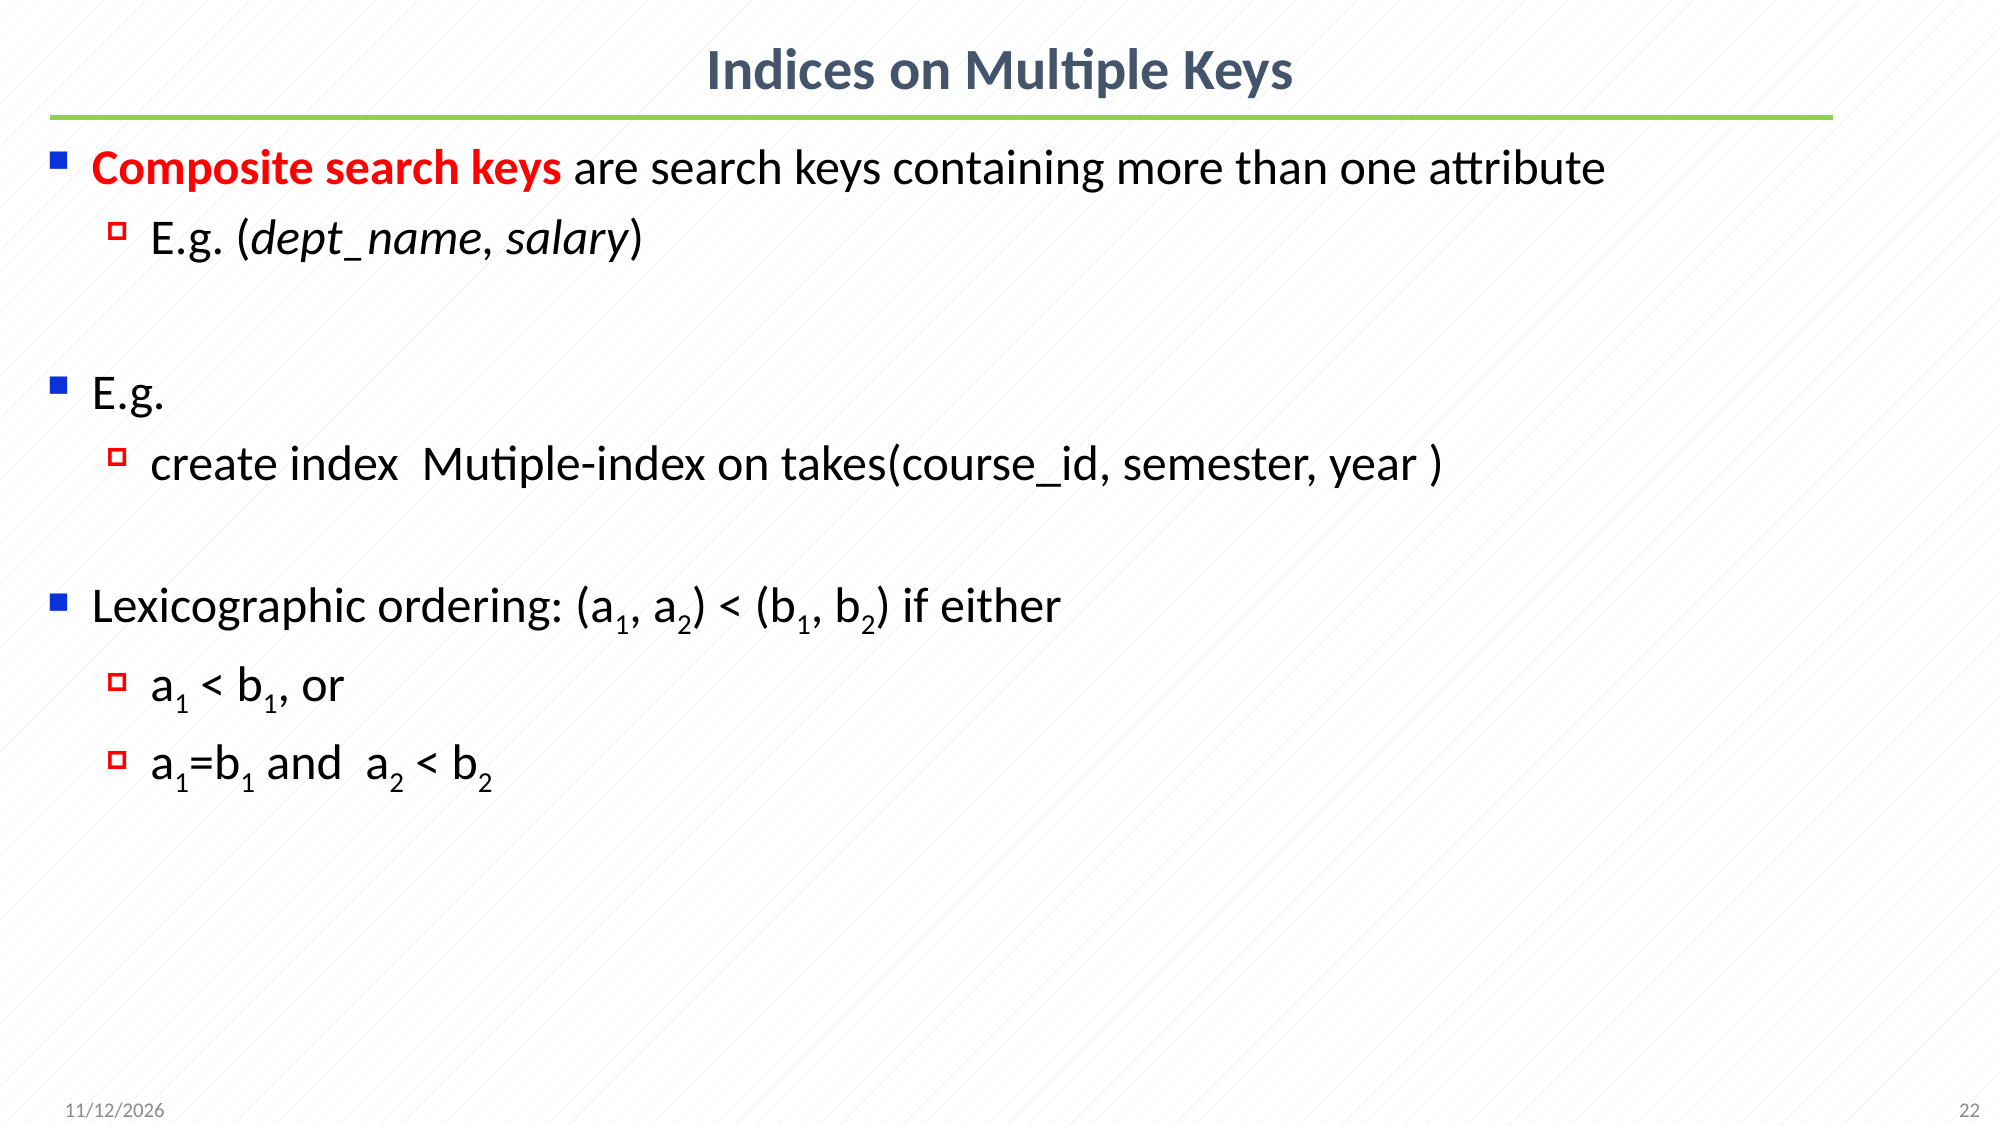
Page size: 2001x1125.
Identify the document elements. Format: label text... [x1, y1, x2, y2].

title Indices on Multiple Keys [50, 13, 1949, 126]
list Composite search keys are search keys containing more than one attribute E.g. (dept_name, salary) E.g. create index Mutiple-index on takes(course_id, semester, year ) Lexicographic ordering: (a1, a2) < (b1, b2) if either a1 < b1, or a1=b1 and a2 < b2 [32, 126, 1974, 1081]
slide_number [49, 1079, 500, 1125]
slide_number 22 [1545, 1079, 1996, 1125]
